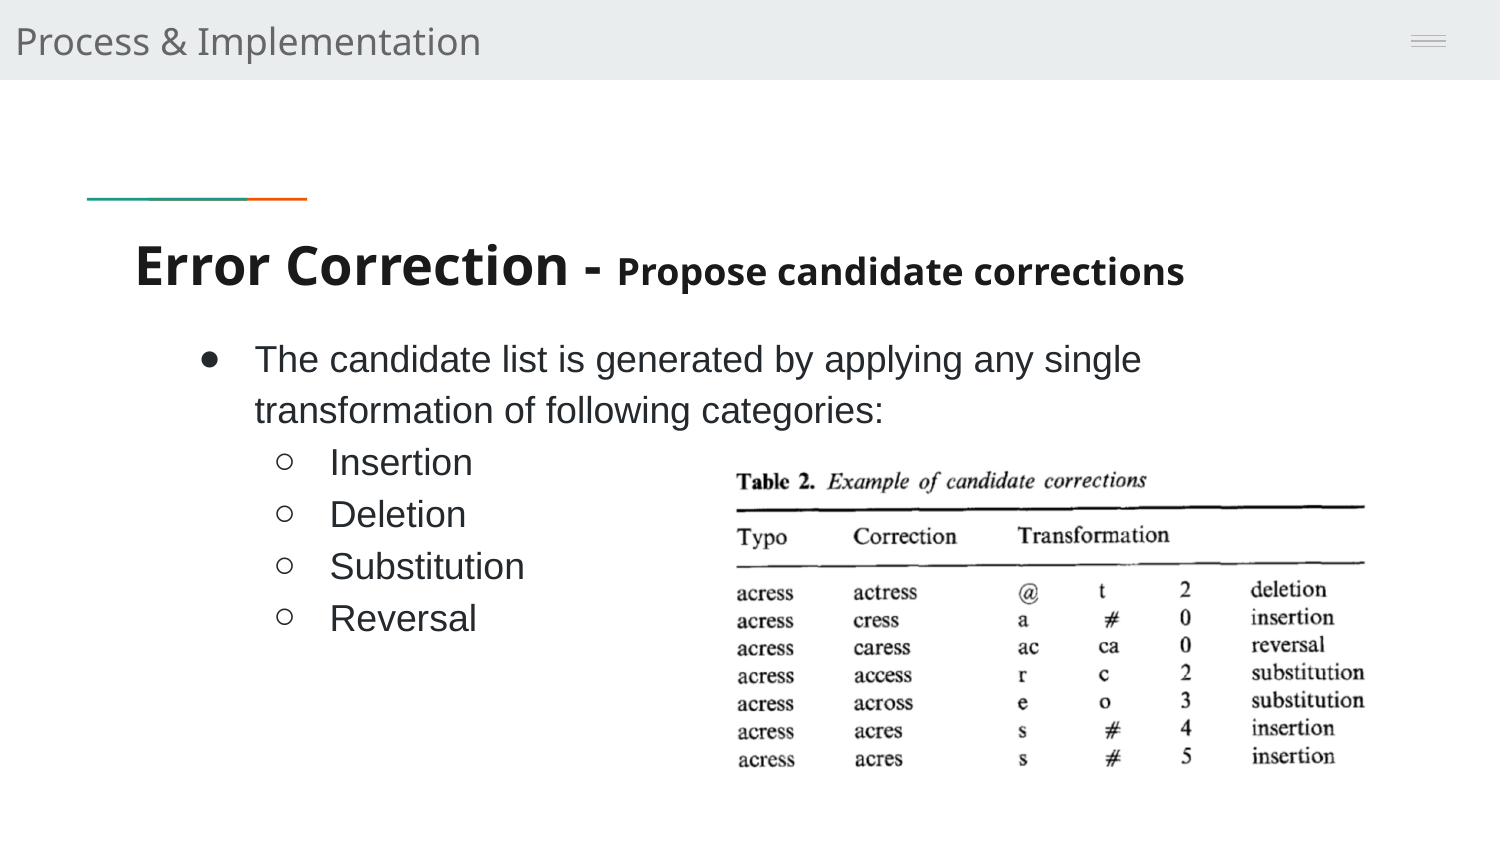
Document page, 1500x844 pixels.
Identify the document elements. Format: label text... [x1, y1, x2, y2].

list The candidate list is generated by applying any single transformation of following categories: Insertion Deletion Substitution Reversal [164, 313, 1381, 844]
picture [725, 458, 1382, 778]
text_box Process & Implementation [0, 0, 787, 144]
title Error Correction - Propose candidate corrections [119, 216, 1381, 305]
